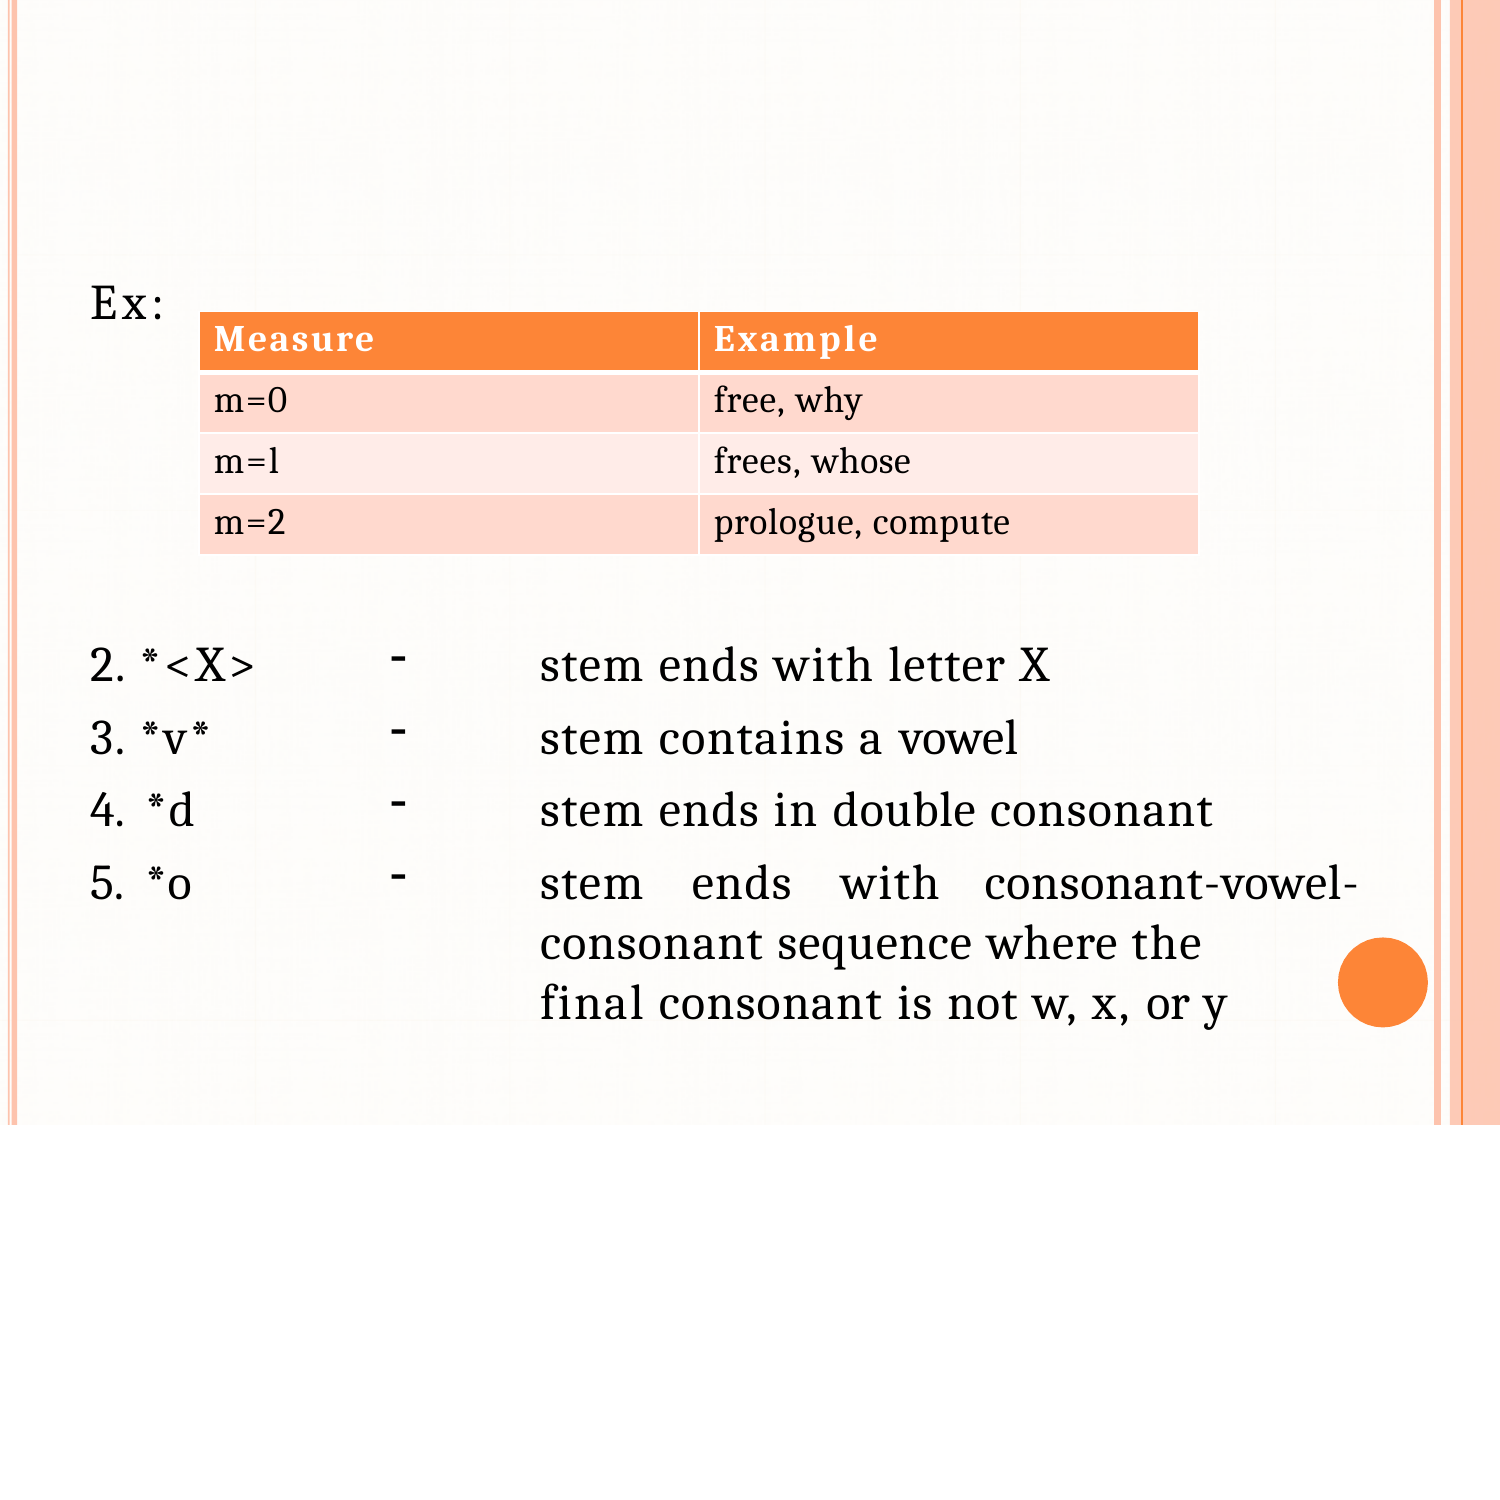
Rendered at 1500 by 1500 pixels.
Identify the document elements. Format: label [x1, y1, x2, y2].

text_box [0, 0, 1500, 1126]
